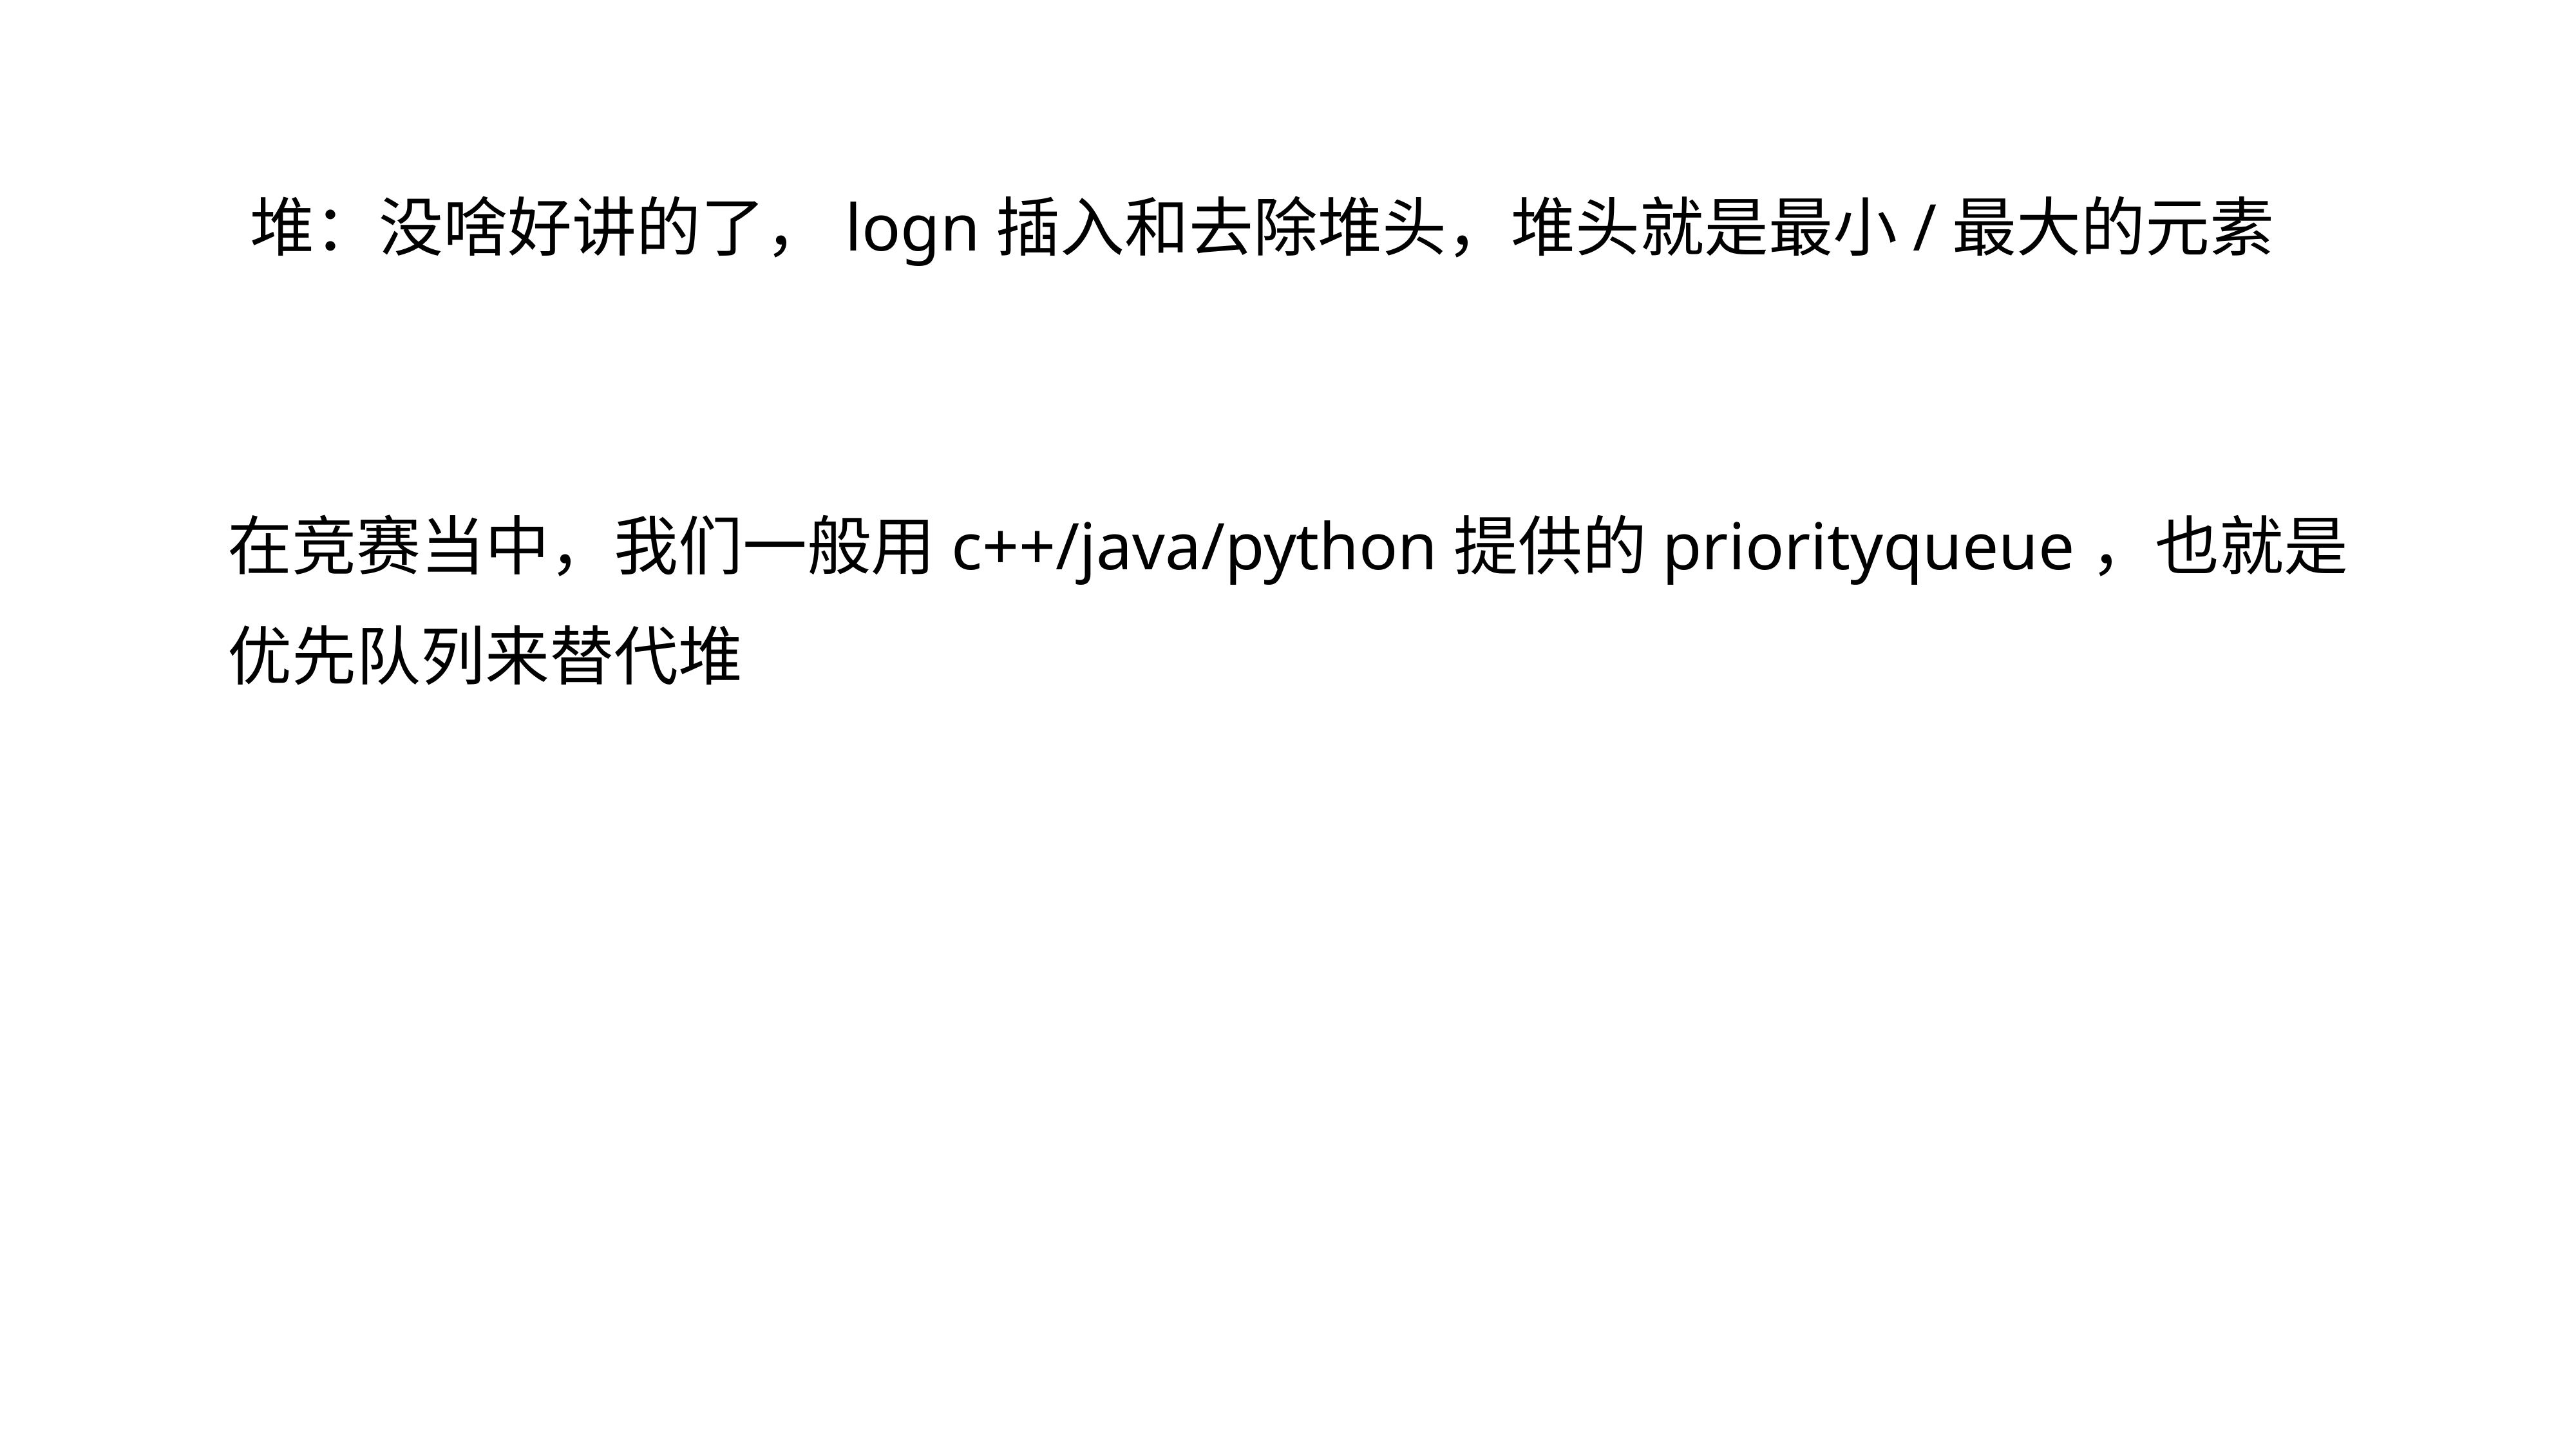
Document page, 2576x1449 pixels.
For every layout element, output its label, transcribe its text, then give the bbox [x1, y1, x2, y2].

text_box 堆：没啥好讲的了，logn插入和去除堆头，堆头就是最小/最大的元素 [245, 180, 2280, 269]
text_box 在竞赛当中，我们一般用c++/java/python提供的priorityqueue，也就是 优先队列来替代堆 [222, 500, 2354, 698]
